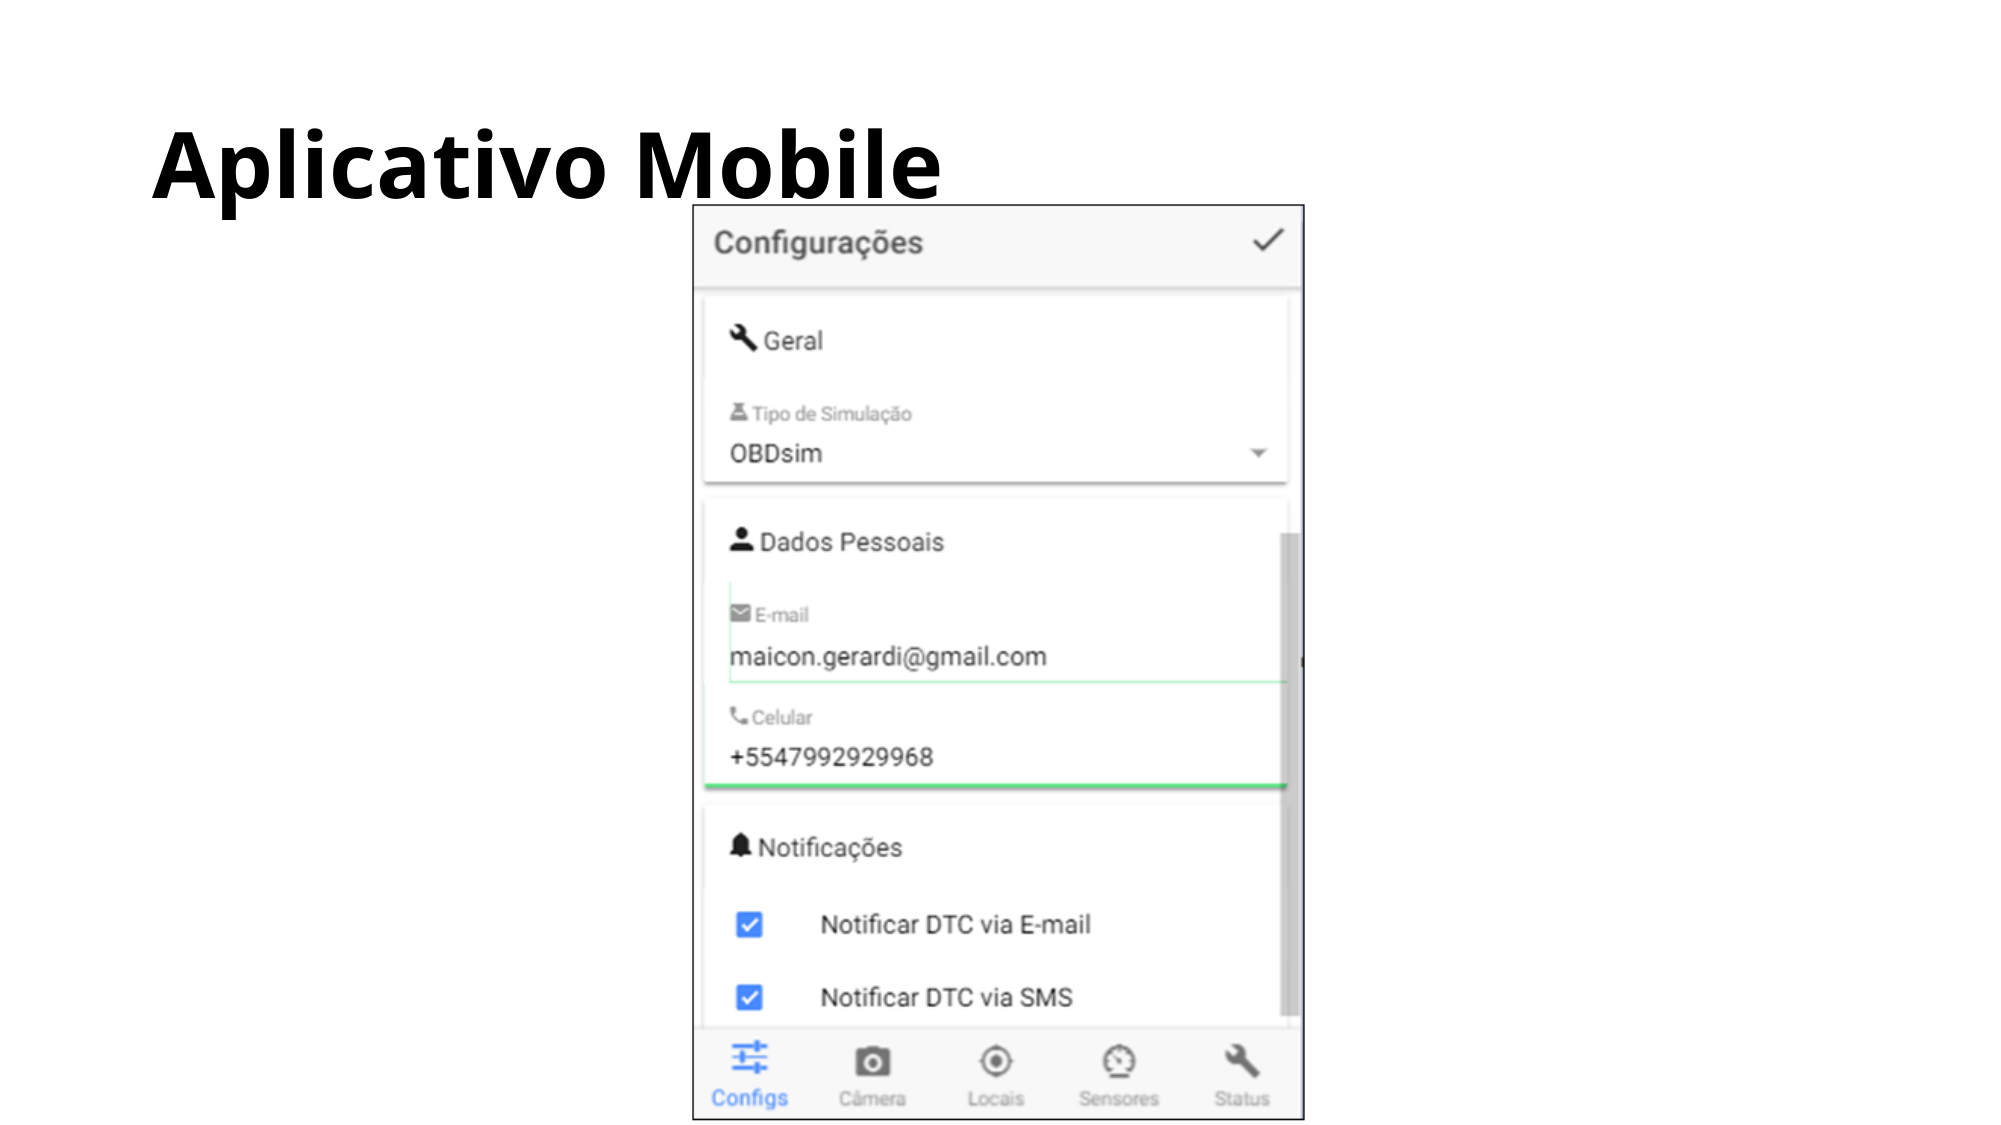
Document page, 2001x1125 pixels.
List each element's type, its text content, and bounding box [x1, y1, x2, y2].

picture [688, 200, 1311, 1125]
title Aplicativo Mobile [137, 59, 1863, 278]
